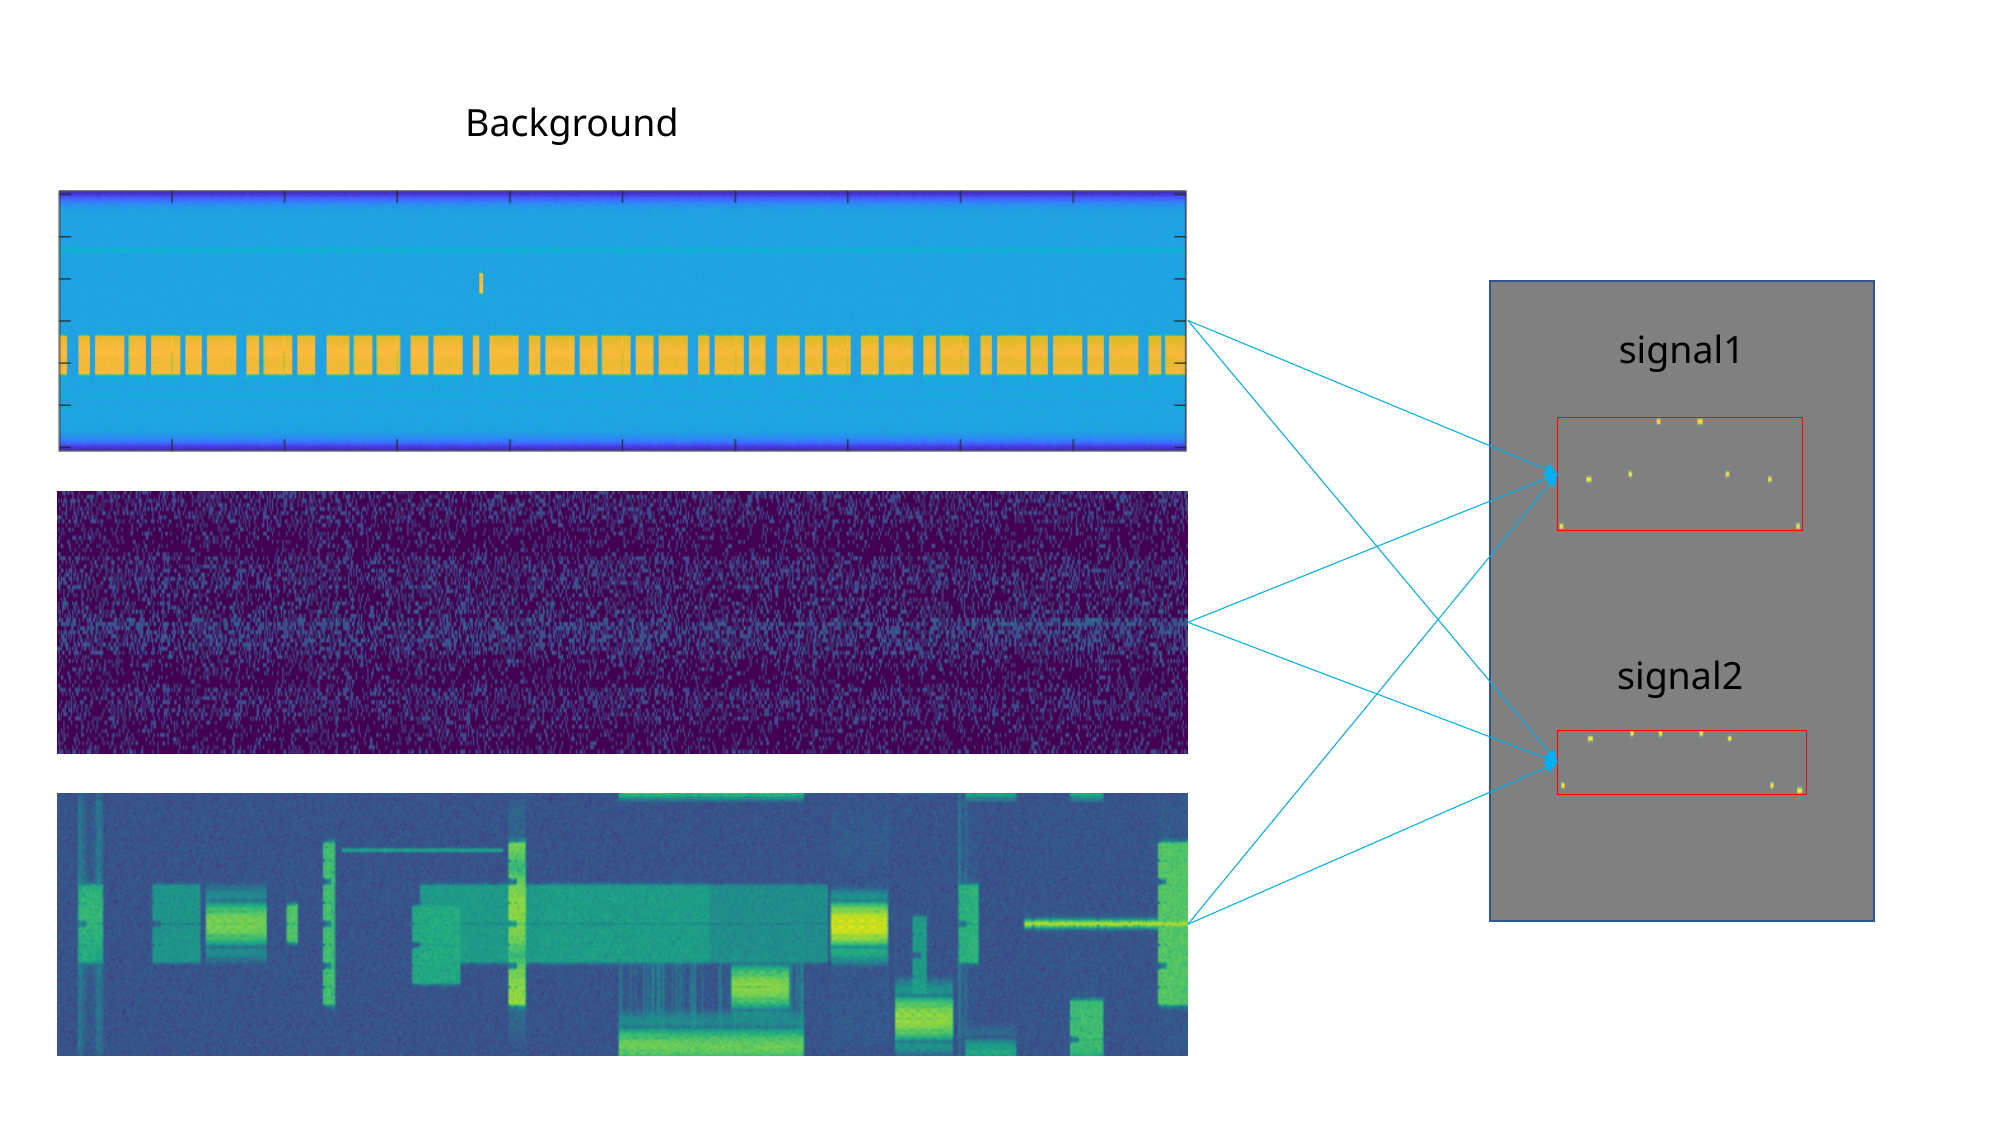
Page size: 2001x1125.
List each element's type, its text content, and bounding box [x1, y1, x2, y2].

picture [57, 189, 1188, 452]
text_box [1489, 280, 1875, 922]
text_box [1187, 763, 1558, 925]
text_box signal2 [1602, 644, 1759, 705]
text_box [1187, 320, 1558, 474]
picture [1558, 730, 1806, 795]
picture [57, 793, 1188, 1056]
picture [1558, 417, 1803, 531]
text_box signal1 [1603, 318, 1760, 379]
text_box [1187, 474, 1558, 763]
picture [57, 491, 1187, 754]
text_box Background [450, 91, 694, 152]
